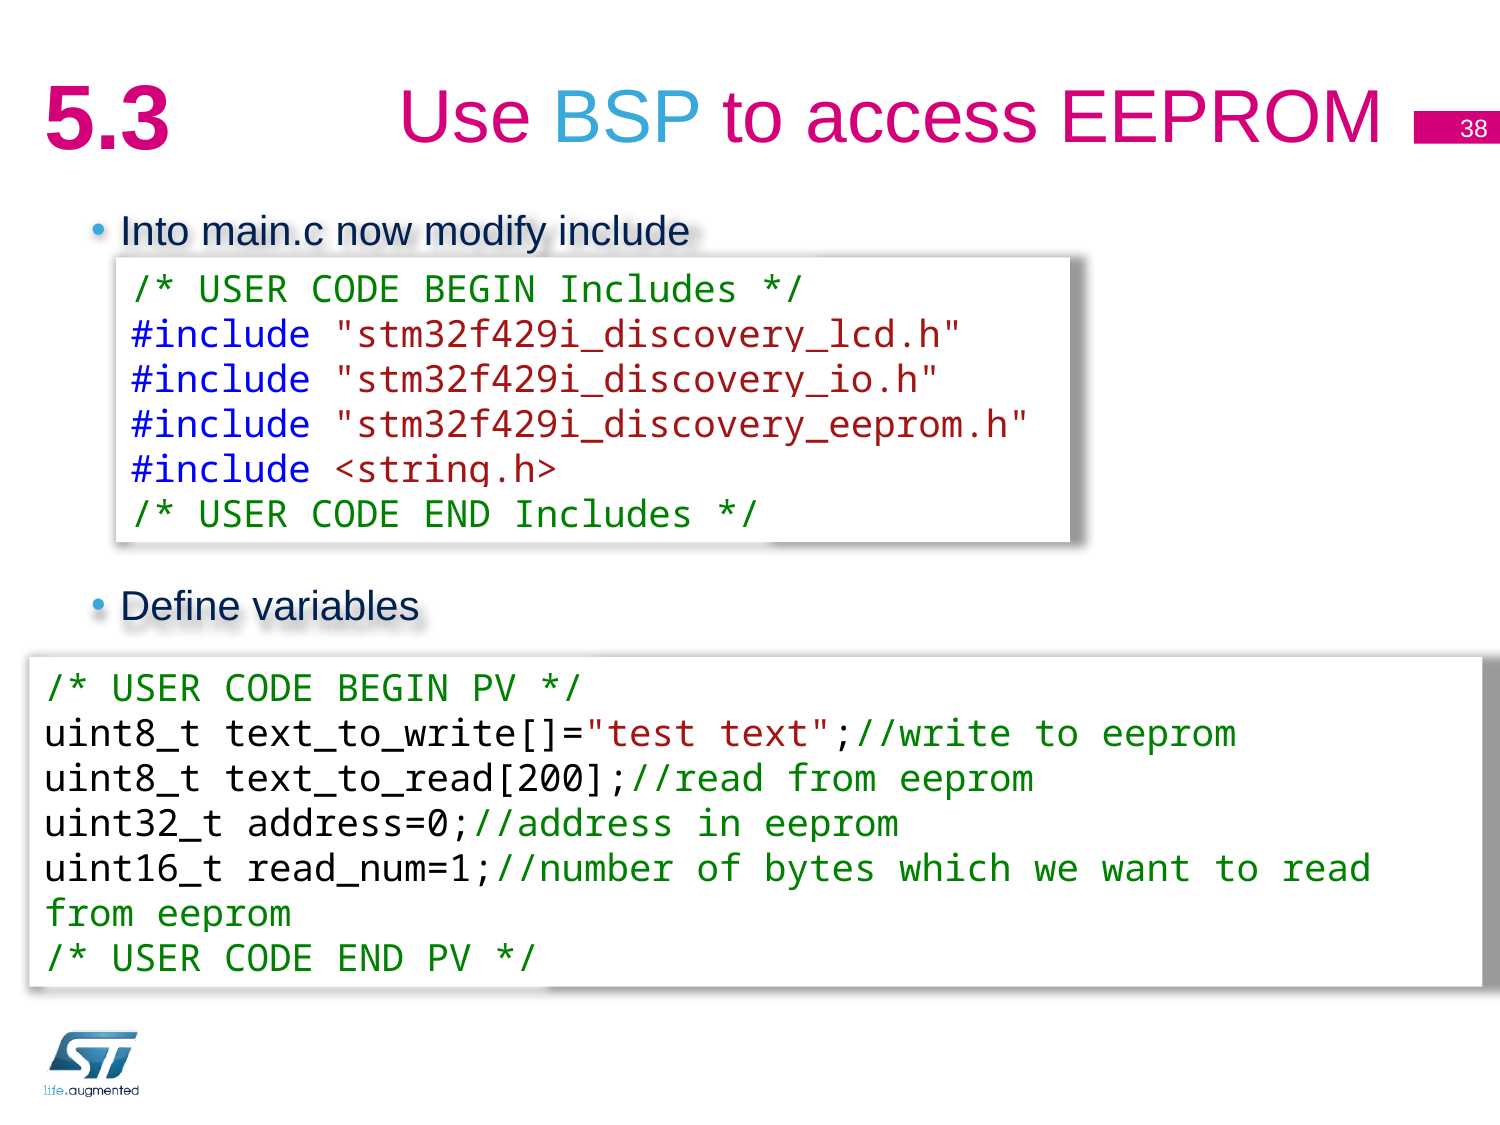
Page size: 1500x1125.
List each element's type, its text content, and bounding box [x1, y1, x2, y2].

text_box 5.3 [29, 19, 313, 207]
text_box /* USER CODE BEGIN Includes */ #include "stm32f429i_discovery_lcd.h" #include "stm32f429i_discovery_io.h" #include "stm32f429i_discovery_eeprom.h" #include <string.h> /* USER CODE END Includes */ [116, 257, 1070, 543]
slide_number 38 [1413, 111, 1500, 144]
picture [36, 1022, 147, 1103]
list Into main.c now modify include Define variables [75, 196, 1427, 641]
text_box /* USER CODE BEGIN PV */ uint8_t text_to_write[]="test text";//write to eeprom uint8_t text_to_read[200];//read from eeprom uint32_t address=0;//address in eeprom uint16_t read_num=1;//number of bytes which we want to read from eeprom /* USER CODE END PV */ [29, 656, 1483, 987]
title Use BSP to access EEPROM [74, 18, 1400, 192]
